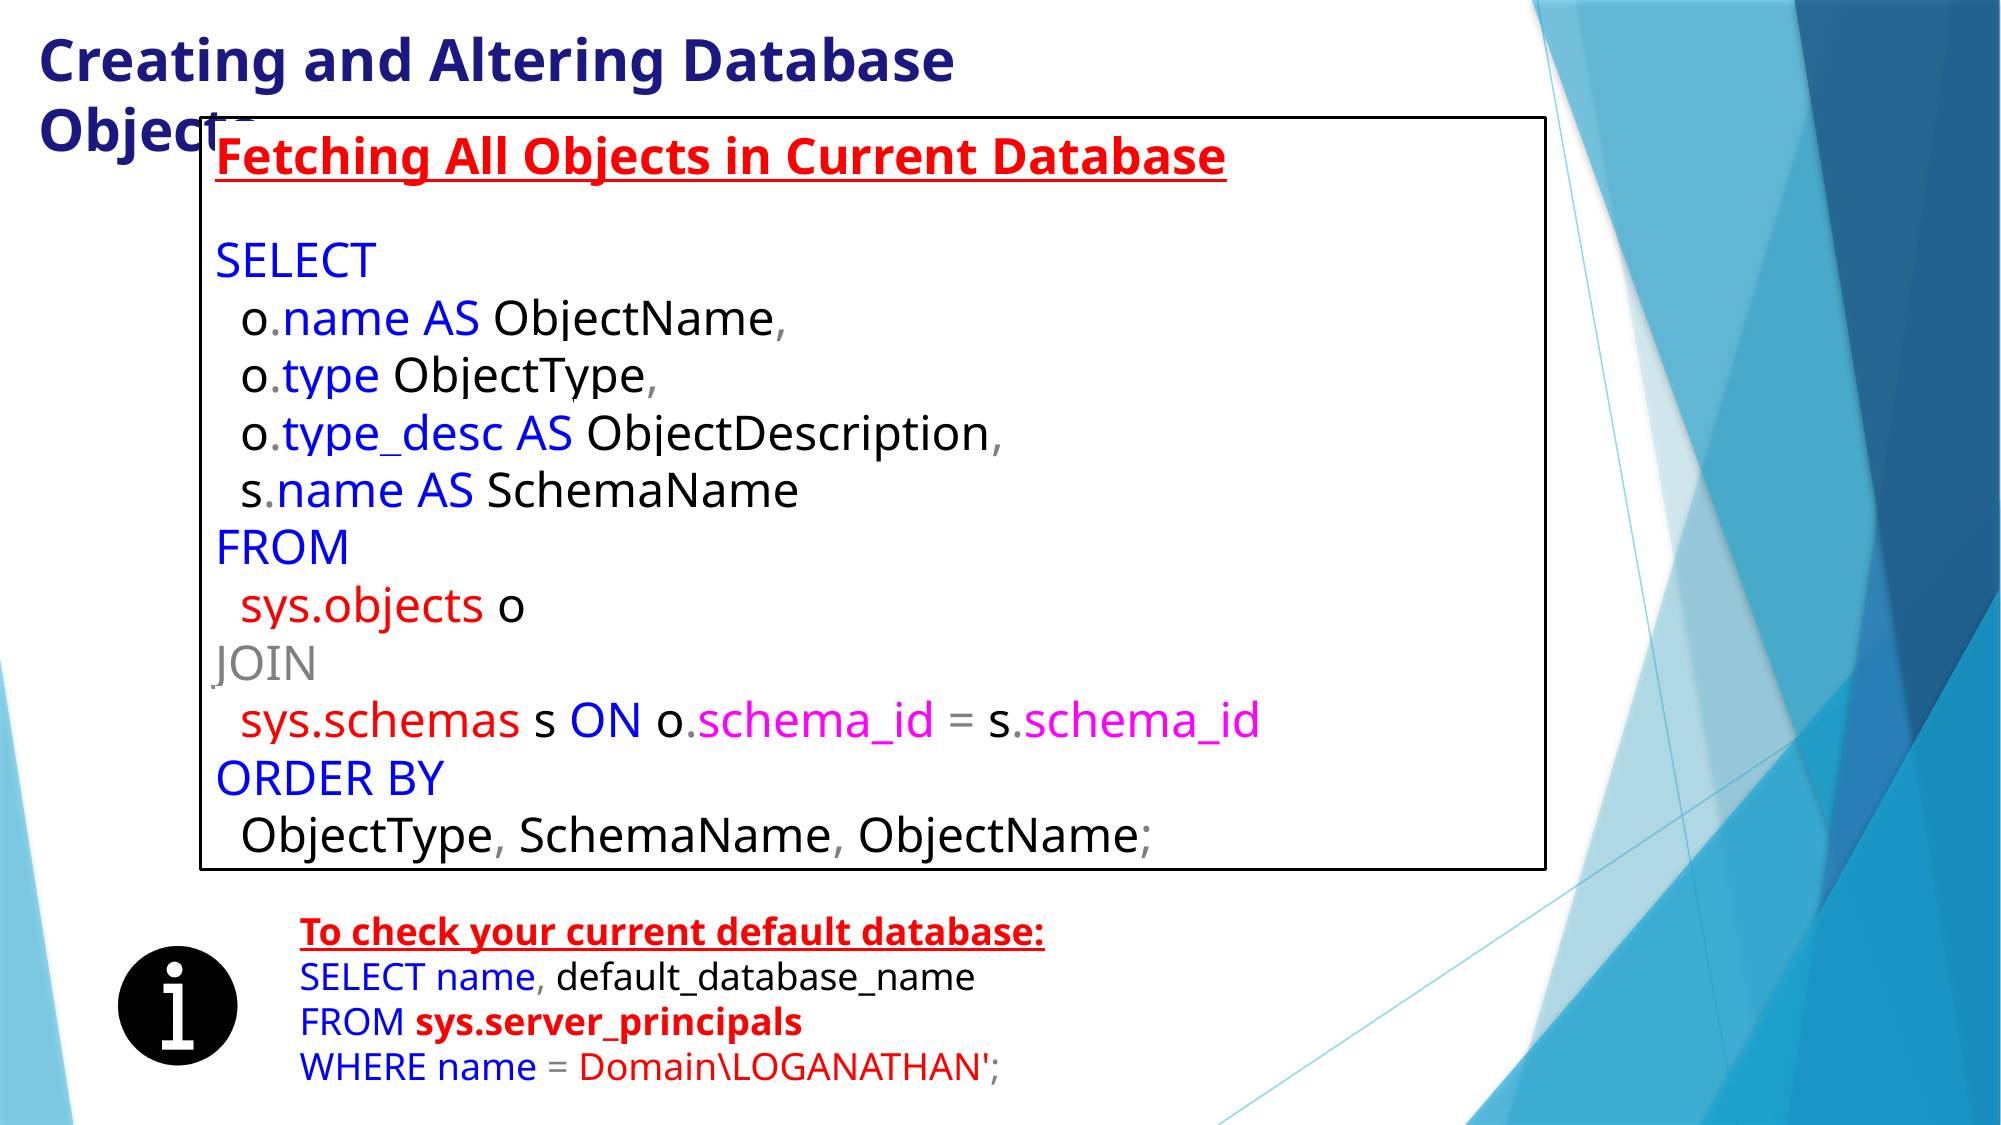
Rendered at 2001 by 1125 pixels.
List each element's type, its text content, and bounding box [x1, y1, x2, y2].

text_box Fetching All Objects in Current Database SELECT o.name AS ObjectName, o.type ObjectType, o.type_desc AS ObjectDescription, s.name AS SchemaName FROM sys.objects o JOIN sys.schemas s ON o.schema_id = s.schema_id ORDER BY ObjectType, SchemaName, ObjectName; [200, 117, 1546, 870]
text_box To check your current default database: SELECT name, default_database_name FROM sys.server_principals WHERE name = Domain\LOGANATHAN'; [284, 900, 1512, 1095]
title Creating and Altering Database Objects [23, 15, 1152, 95]
picture [102, 930, 254, 1082]
